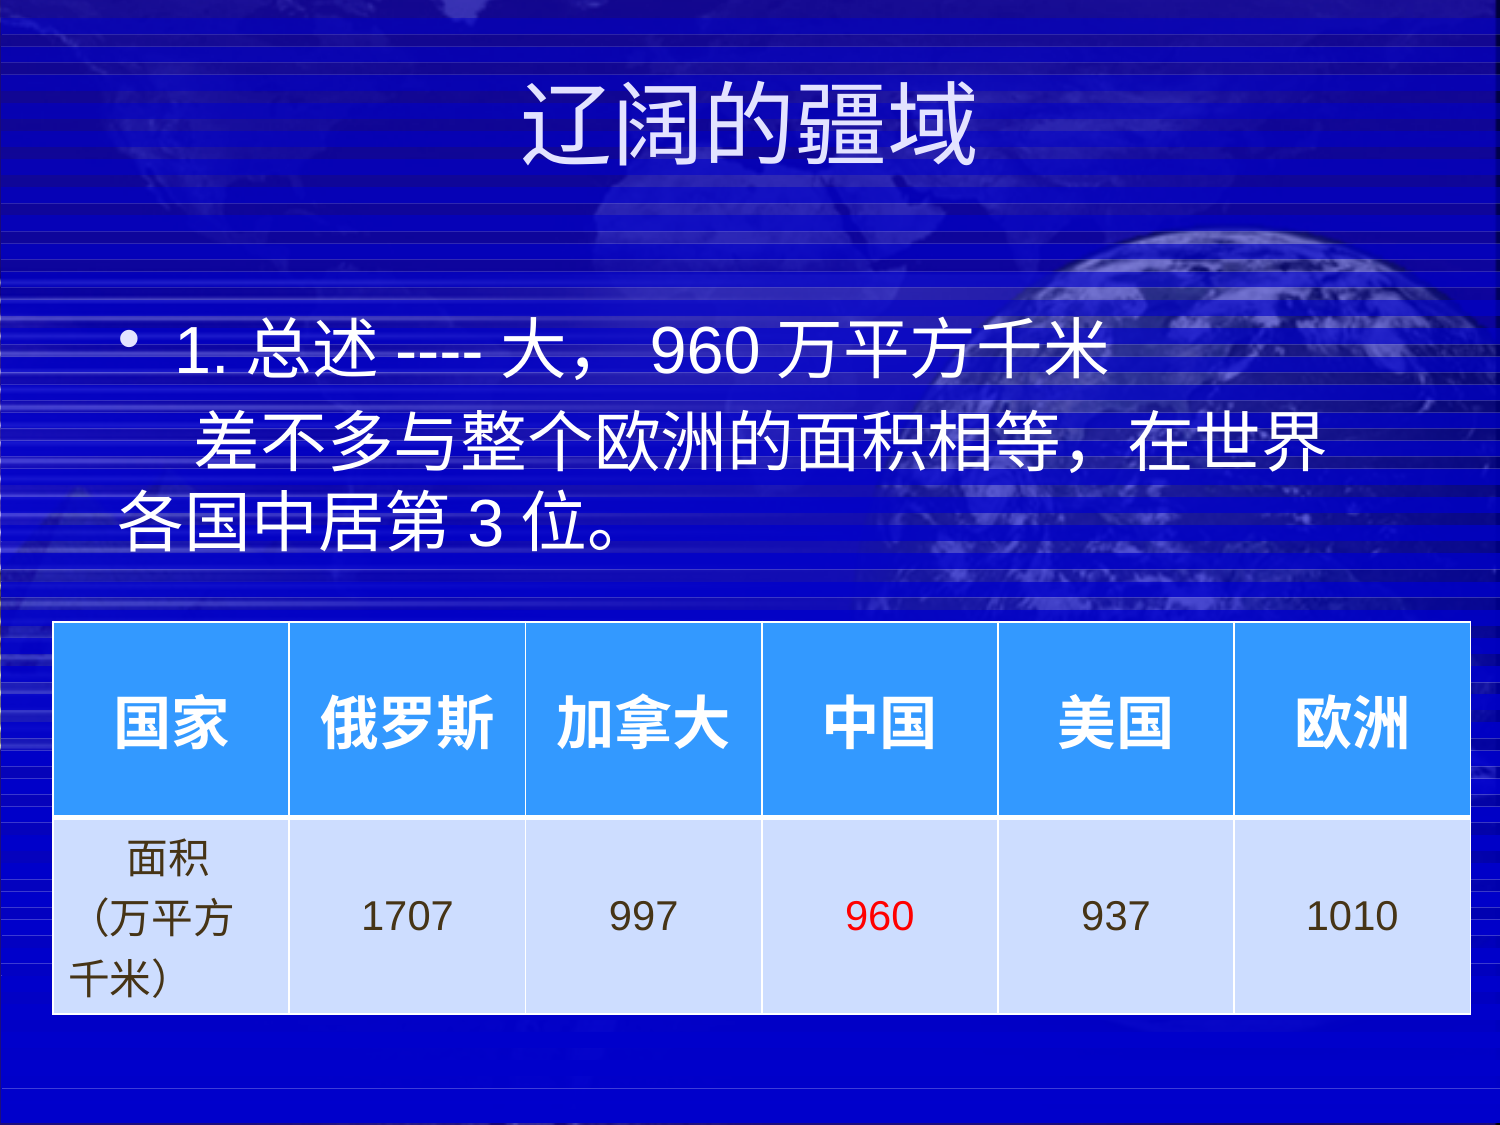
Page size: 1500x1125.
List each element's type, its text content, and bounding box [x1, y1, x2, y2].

table_cell 937 [999, 820, 1233, 1013]
picture [0, 0, 1500, 1125]
table_header 俄罗斯 [290, 623, 525, 815]
table_header 美国 [999, 623, 1233, 815]
title 辽阔的疆域 [103, 59, 1397, 278]
table_cell 1707 [290, 820, 525, 1013]
table_header 中国 [763, 623, 997, 815]
table_header 加拿大 [526, 623, 761, 815]
table_header 国家 [54, 623, 288, 815]
table_cell 997 [526, 820, 761, 1013]
table_cell 面积 （万平方千米） [54, 820, 288, 1013]
table_cell 1010 [1235, 820, 1470, 1013]
list 1.总述----大，960万平方千米 差不多与整个欧洲的面积相等，在世界各国中居第3位。 [103, 299, 1397, 621]
table_cell 960 [763, 820, 997, 1013]
table_header 欧洲 [1235, 623, 1470, 815]
